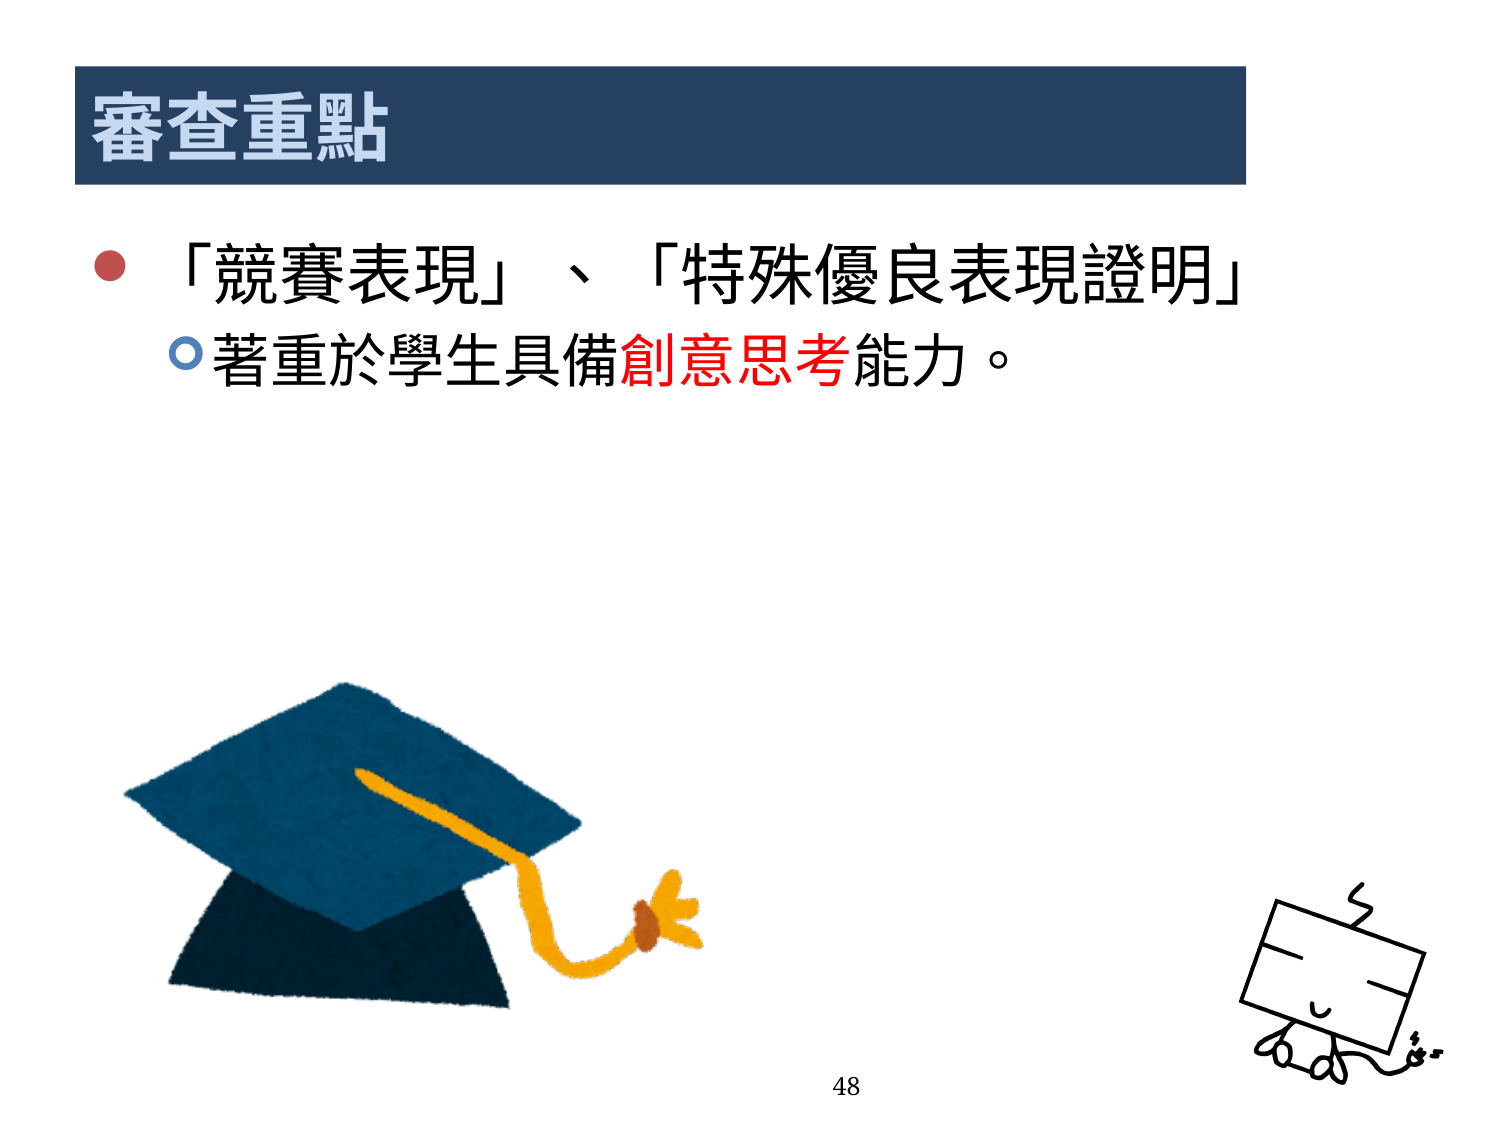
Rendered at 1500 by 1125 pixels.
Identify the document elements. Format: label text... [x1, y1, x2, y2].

title 審查重點 [75, 66, 1247, 185]
picture [1223, 905, 1487, 1116]
list 「競賽表現」、「特殊優良表現證明」 著重於學生具備創意思考能力。 [75, 224, 1425, 1038]
picture [100, 634, 726, 1088]
slide_number 48 [671, 1062, 1022, 1113]
